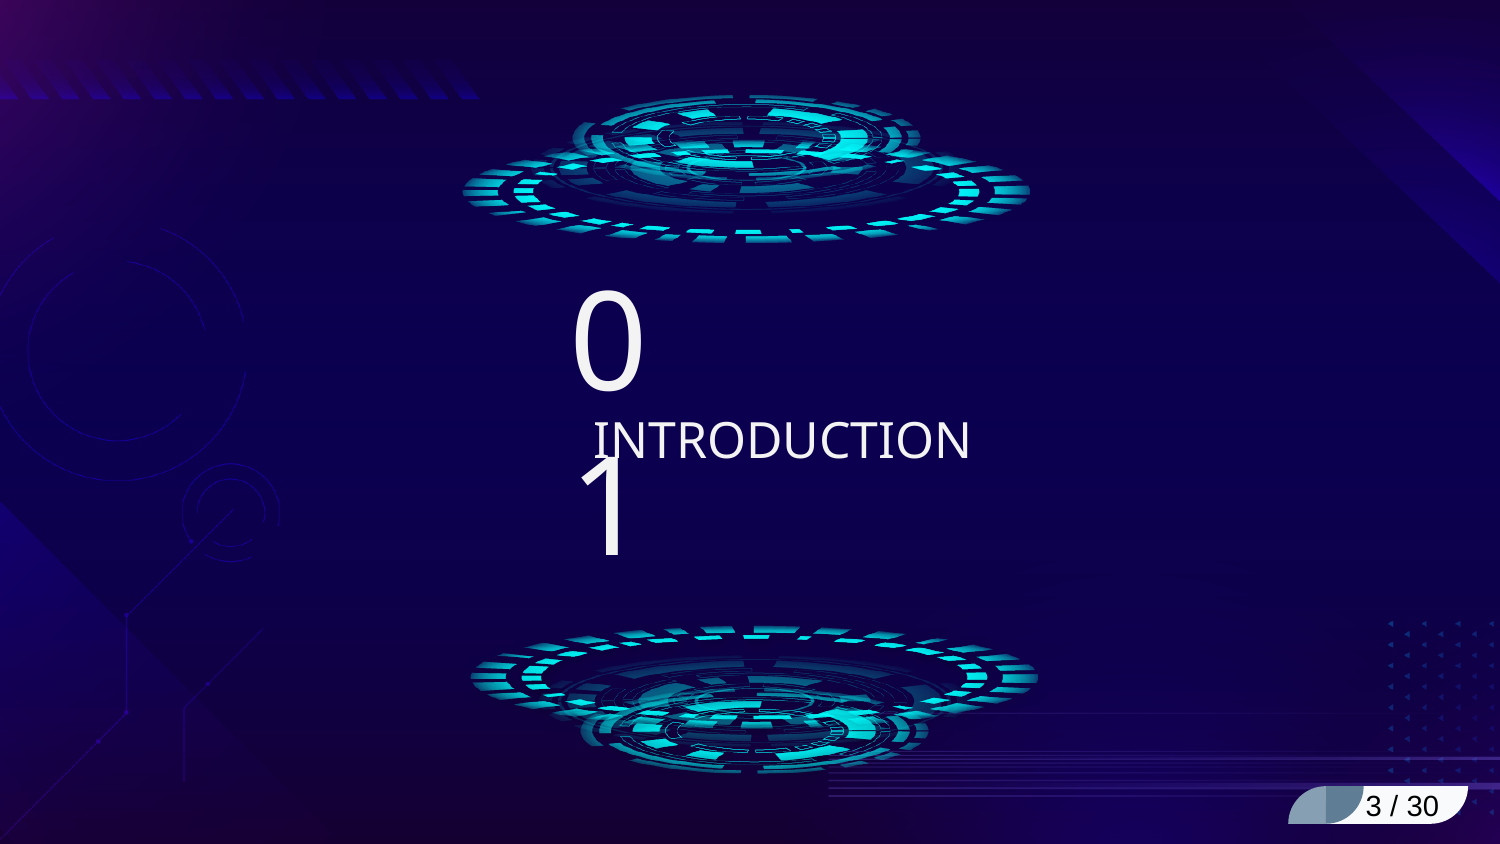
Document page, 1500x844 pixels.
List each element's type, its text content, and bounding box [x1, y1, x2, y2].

picture [0, 0, 1500, 844]
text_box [1288, 785, 1469, 825]
title INTRODUCTION [549, 364, 1017, 512]
text_box 01 [554, 341, 693, 495]
